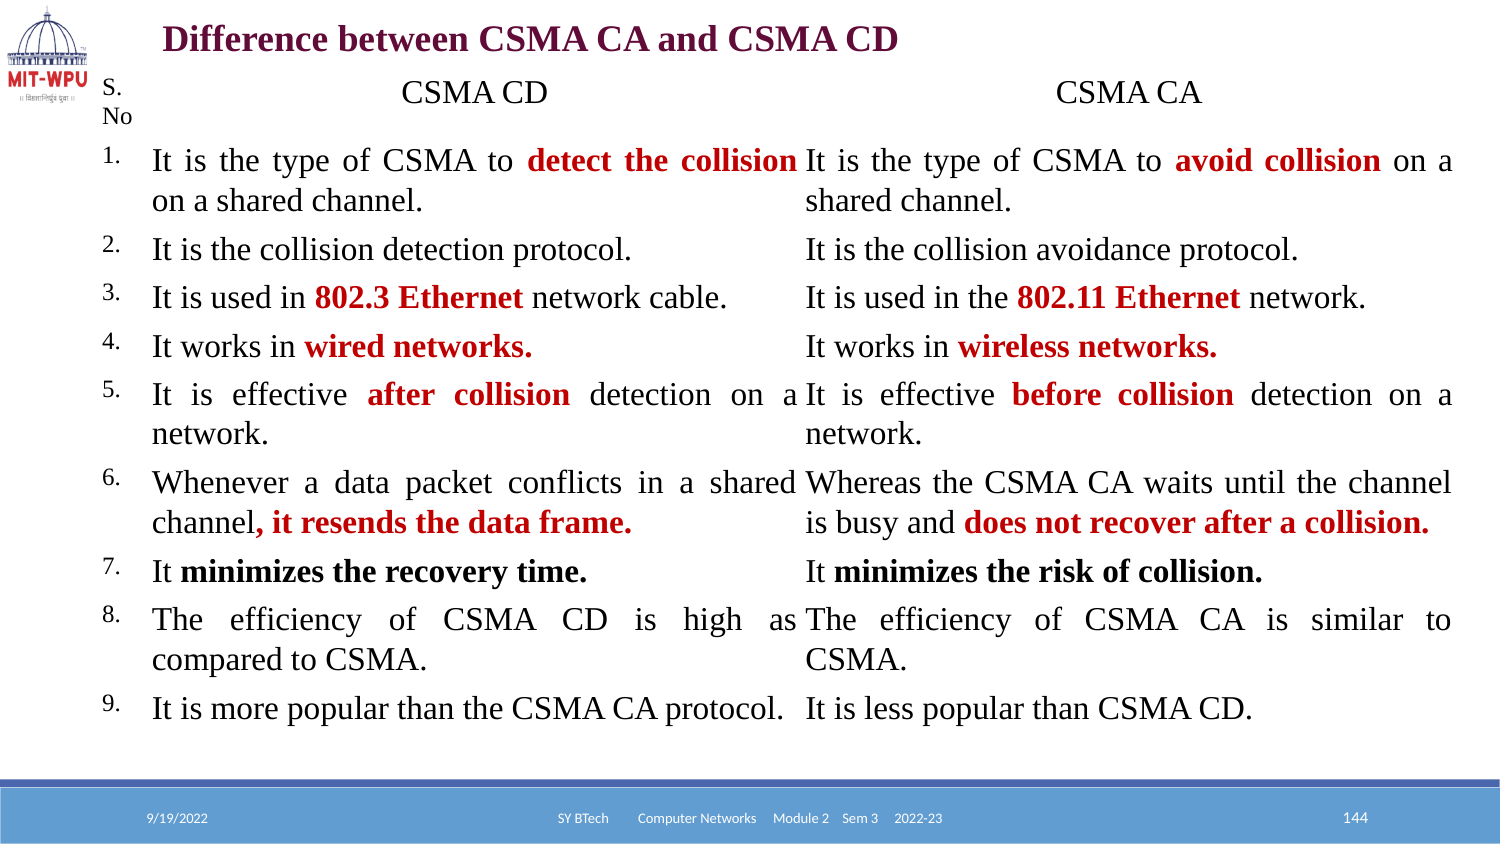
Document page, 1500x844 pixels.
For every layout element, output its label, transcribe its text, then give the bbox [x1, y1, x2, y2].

table_cell It works in wired networks. [148, 321, 802, 369]
table_cell It is the type of CSMA to detect the collision on a shared channel. [148, 136, 802, 224]
table_cell It is the type of CSMA to avoid collision on a shared channel. [802, 136, 1457, 224]
table_cell It is effective before collision detection on a network. [802, 369, 1457, 458]
table_cell 1. [98, 136, 148, 224]
text_box [6, 5, 88, 103]
table_cell 9. [98, 683, 148, 765]
table_cell 3. [98, 273, 148, 321]
table_cell It is used in the 802.11 Ethernet network. [802, 273, 1457, 321]
footer SY BTech Computer Networks Module 2 Sem 3 2022-23 [453, 794, 1047, 840]
table_cell The efficiency of CSMA CD is high as compared to CSMA. [148, 595, 802, 683]
table_cell It is more popular than the CSMA CA protocol. [148, 683, 802, 765]
table_cell It minimizes the risk of collision. [802, 547, 1457, 595]
table_cell It is the collision detection protocol. [148, 224, 802, 273]
table_cell Whereas the CSMA CA waits until the channel is busy and does not recover after a collision. [802, 458, 1457, 547]
table_cell The efficiency of CSMA CA is similar to CSMA. [802, 595, 1457, 683]
table_cell 2. [98, 224, 148, 273]
table_cell It works in wireless networks. [802, 321, 1457, 369]
table_header S. No [98, 67, 148, 136]
table_header CSMA CA [802, 67, 1457, 136]
table_cell 7. [98, 547, 148, 595]
text_box Difference between CSMA CA and CSMA CD [147, 6, 929, 67]
table_cell Whenever a data packet conflicts in a shared channel, it resends the data frame. [148, 458, 802, 547]
table_cell It is used in 802.3 Ethernet network cable. [148, 273, 802, 321]
table_cell 6. [98, 458, 148, 547]
table_cell 4. [98, 321, 148, 369]
table_cell 8. [98, 595, 148, 683]
table_cell It minimizes the recovery time. [148, 547, 802, 595]
slide_number ‹#› [1218, 794, 1380, 840]
table_cell It is effective after collision detection on a network. [148, 369, 802, 458]
table_cell It is the collision avoidance protocol. [802, 224, 1457, 273]
table_cell It is less popular than CSMA CD. [802, 683, 1457, 765]
table_header CSMA CD [148, 67, 802, 136]
table_cell 5. [98, 369, 148, 458]
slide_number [135, 794, 440, 840]
